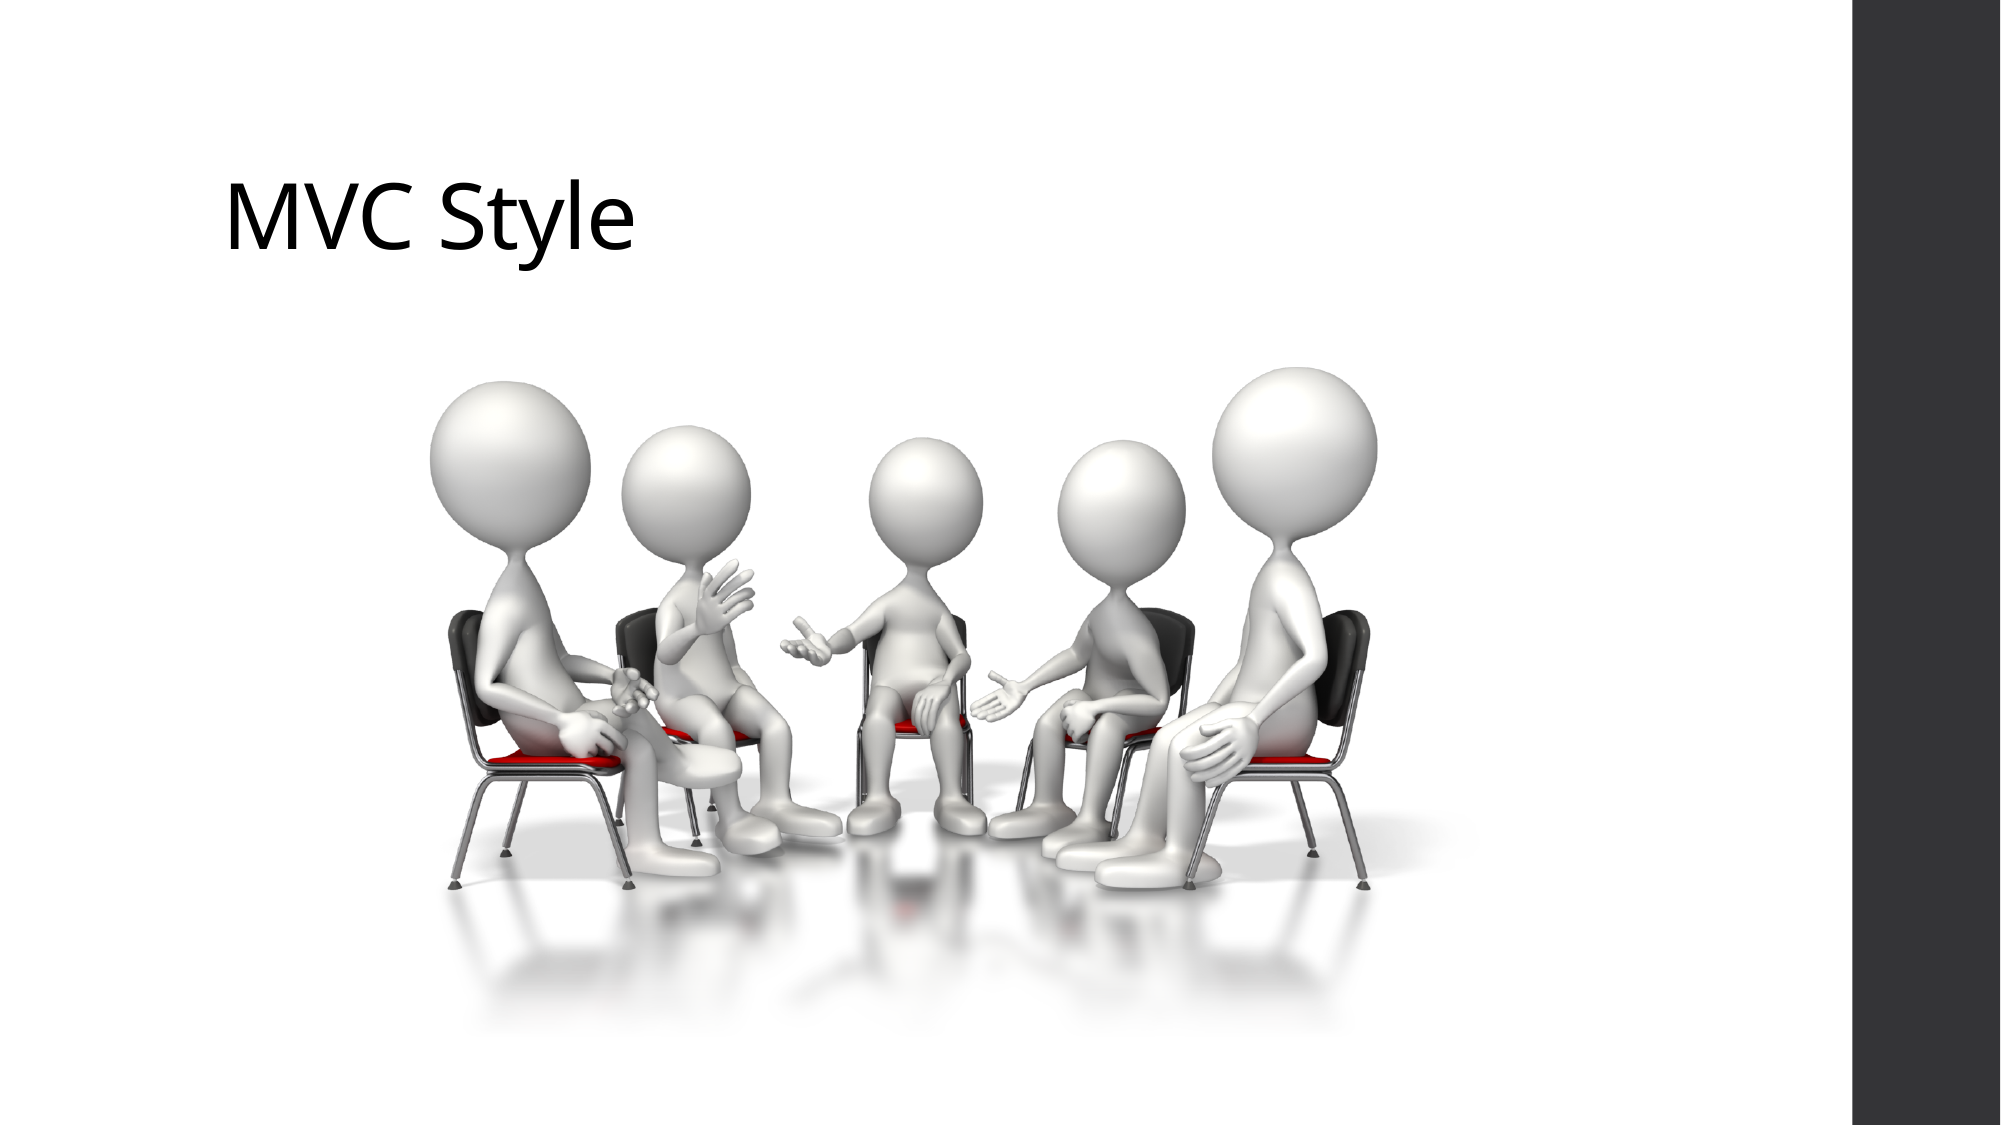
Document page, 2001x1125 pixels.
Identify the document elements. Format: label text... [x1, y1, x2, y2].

title MVC Style [206, 60, 1797, 278]
picture [340, 322, 1484, 1037]
